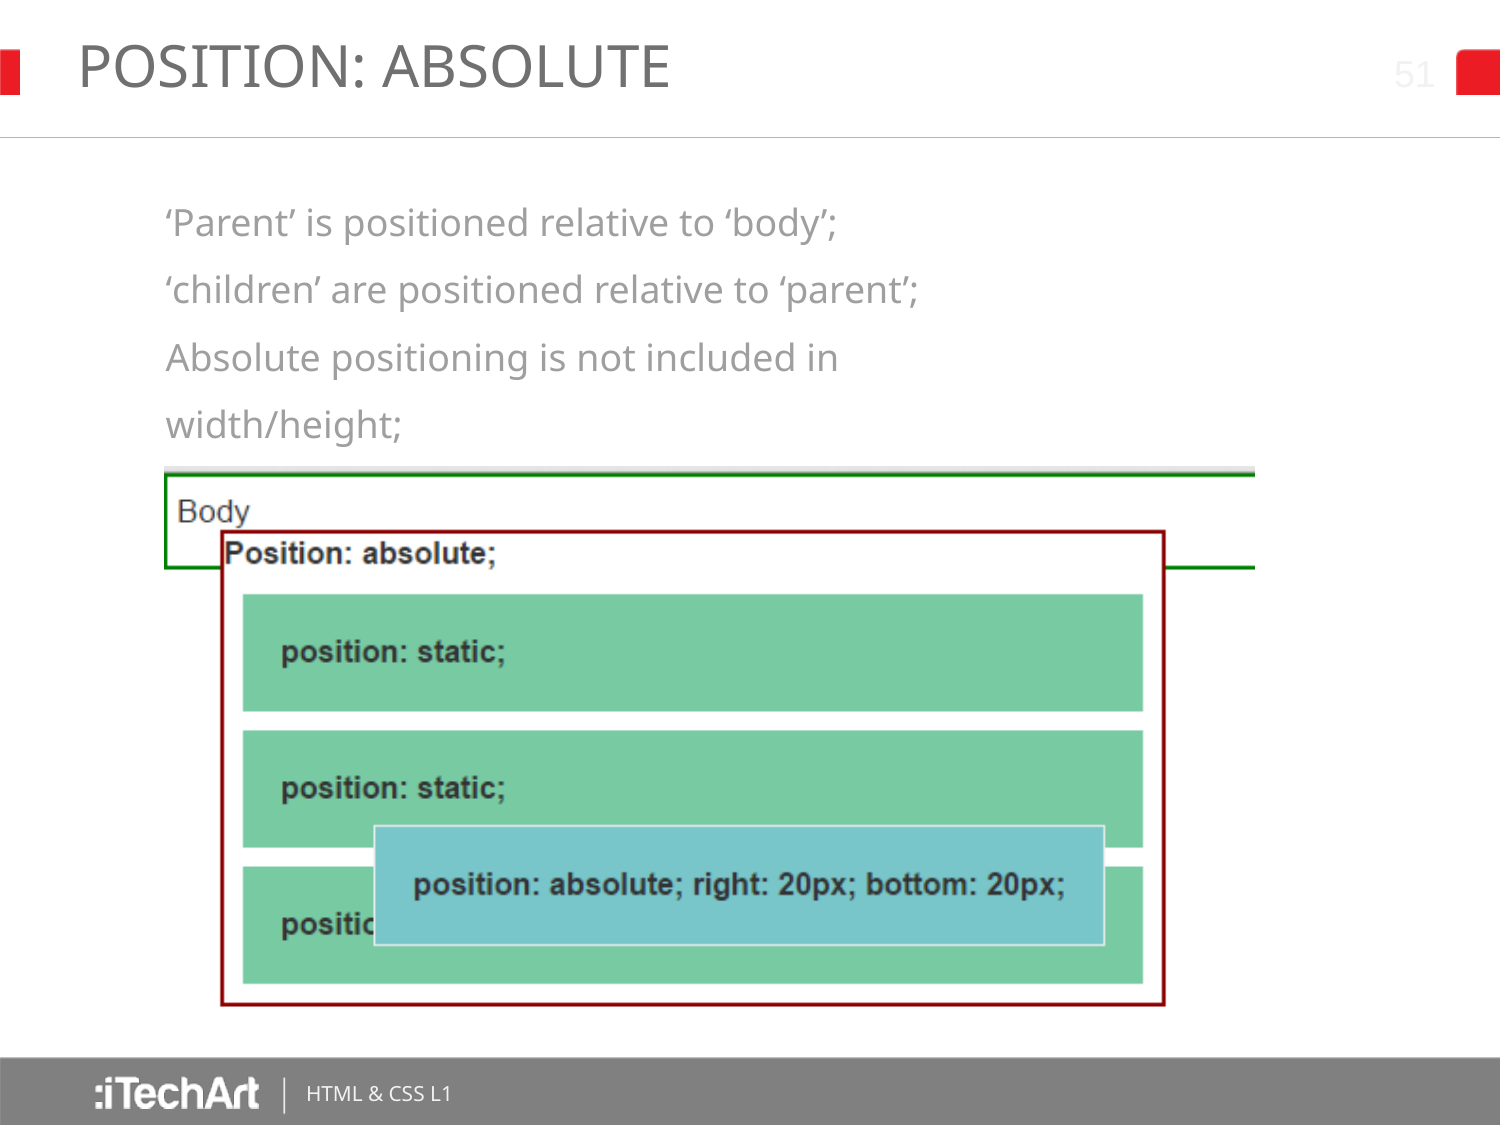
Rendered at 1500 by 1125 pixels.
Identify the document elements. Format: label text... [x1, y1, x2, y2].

picture [0, 466, 1500, 1125]
title Position: ABSOLUTE [62, 29, 1424, 102]
text_box 51 [1379, 42, 1500, 103]
picture [0, 49, 20, 96]
text_box ‘Parent’ is positioned relative to ‘body’; ‘children’ are positioned relative to ‘parent’; Absolute positioning is not included in width/height; [135, 169, 1048, 454]
picture [1456, 49, 1500, 96]
